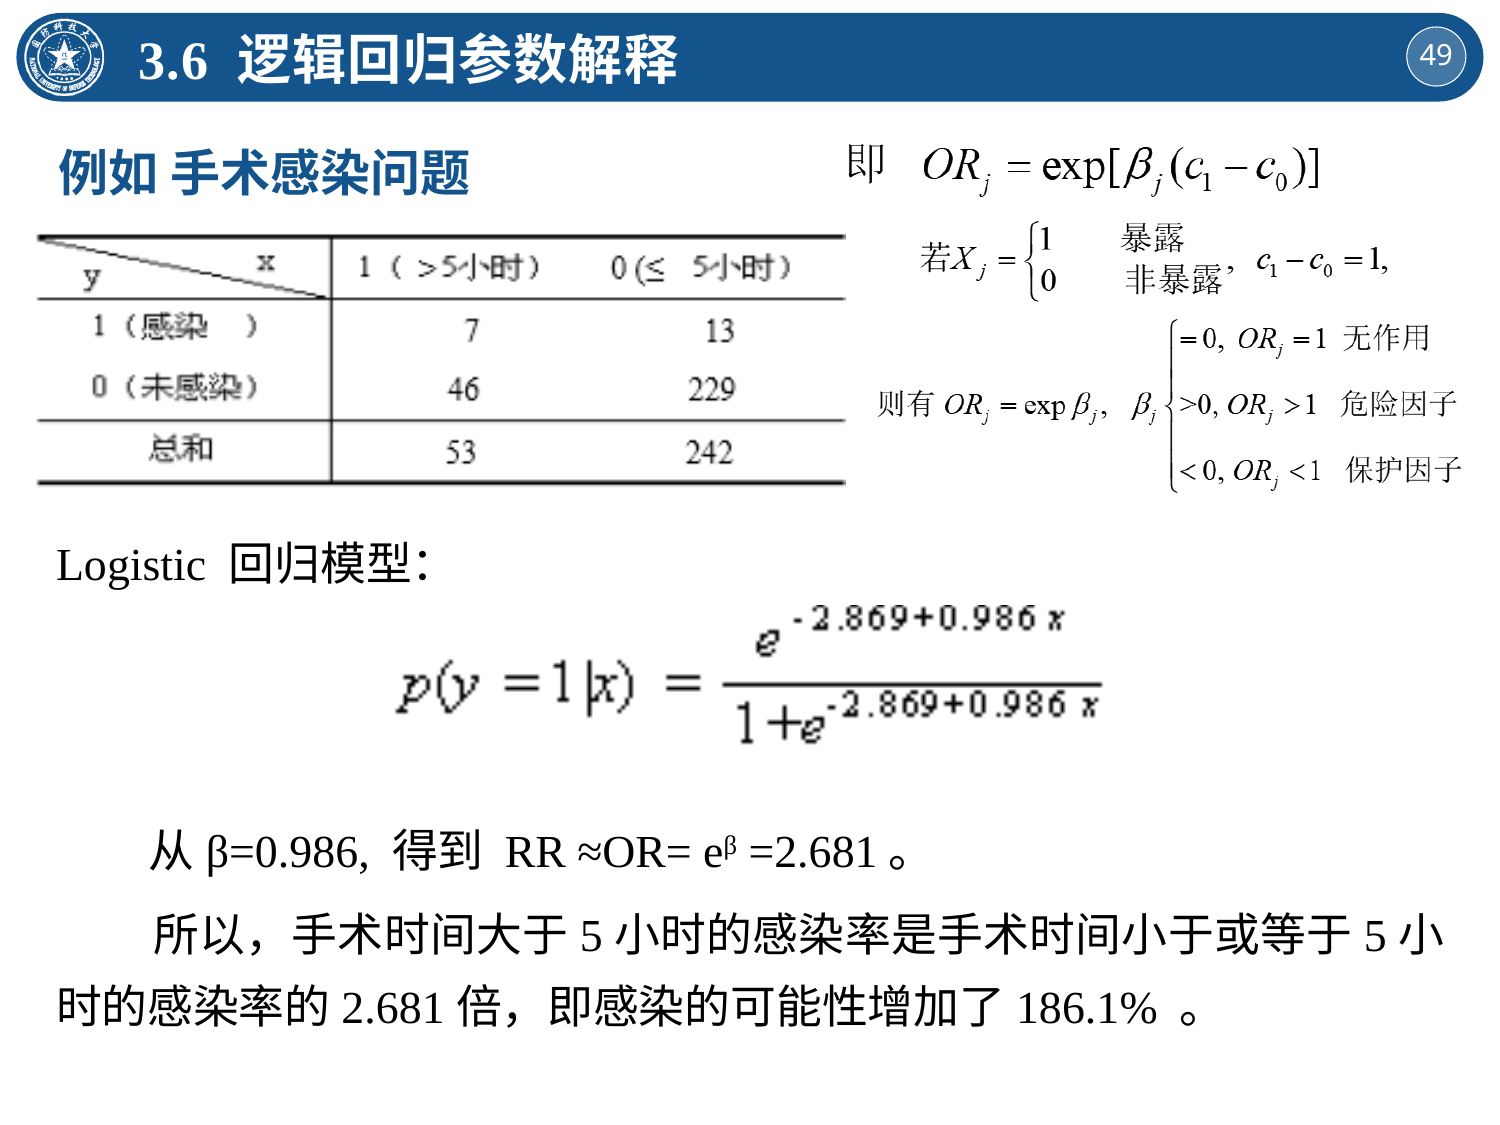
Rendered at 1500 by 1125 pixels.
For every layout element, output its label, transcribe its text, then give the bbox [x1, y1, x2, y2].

picture [390, 604, 1123, 771]
text_box 从β=0.986, 得到 RR ≈OR= eβ =2.681。 所以，手术时间大于5小时的感染率是手术时间小于或等于5小时的感染率的2.681倍，即感染的可能性增加了186.1% 。 [41, 798, 1459, 1040]
picture [32, 133, 1468, 498]
text_box Logistic 回归模型： [41, 510, 579, 598]
text_box 3.6 逻辑回归参数解释 [123, 17, 1237, 98]
text_box 例如 手术感染问题 [44, 133, 486, 209]
picture [16, 9, 111, 104]
